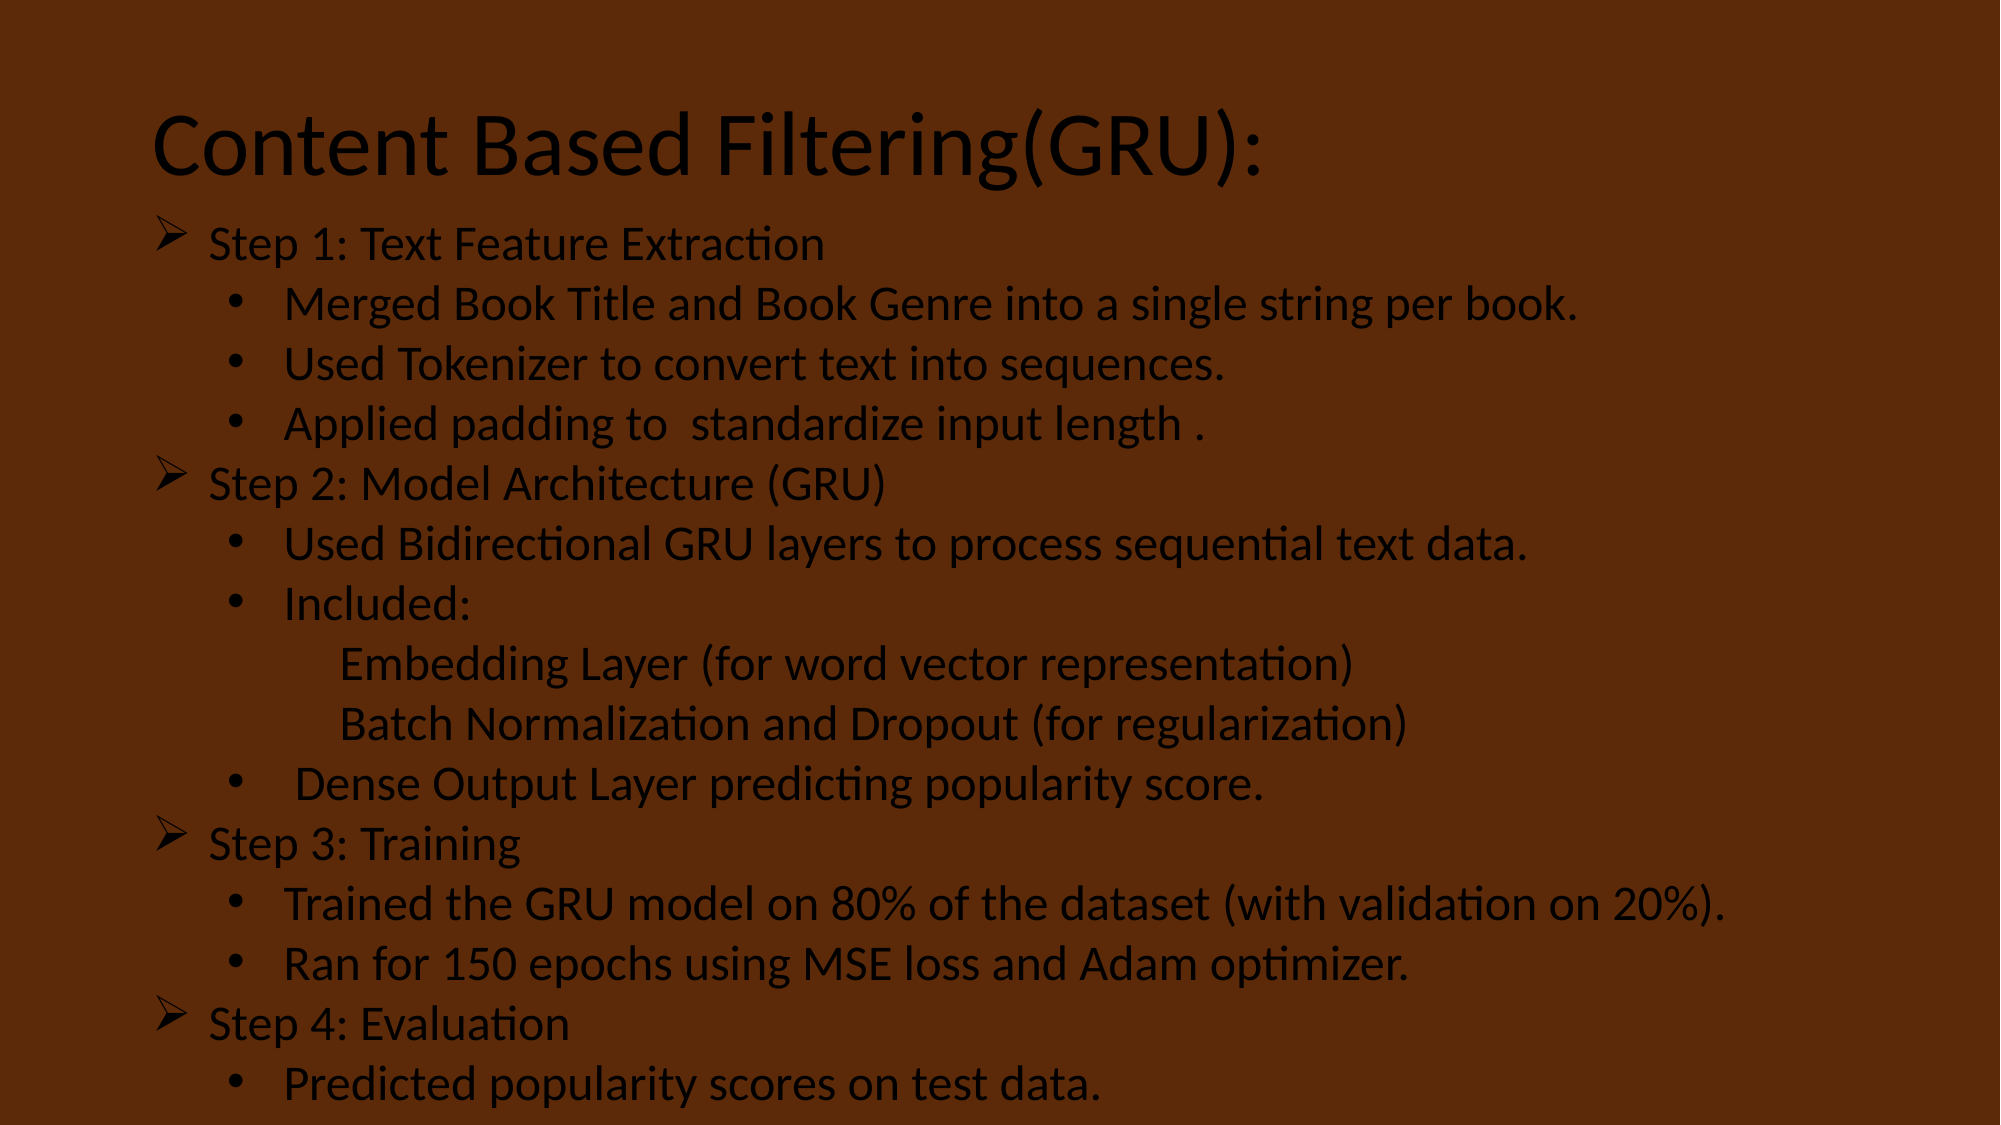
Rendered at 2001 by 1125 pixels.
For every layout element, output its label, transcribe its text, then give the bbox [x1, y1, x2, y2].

text_box Step 1: Text Feature Extraction Merged Book Title and Book Genre into a single string per book. Used Tokenizer to convert text into sequences. Applied padding to standardize input length . Step 2: Model Architecture (GRU) Used Bidirectional GRU layers to process sequential text data. Included: Embedding Layer (for word vector representation) Batch Normalization and Dropout (for regularization) Dense Output Layer predicting popularity score. Step 3: Training Trained the GRU model on 80% of the dataset (with validation on 20%). Ran for 150 epochs using MSE loss and Adam optimizer. Step 4: Evaluation Predicted popularity scores on test data. [137, 202, 1798, 1118]
text_box Content Based Filtering(GRU): [137, 76, 1310, 201]
